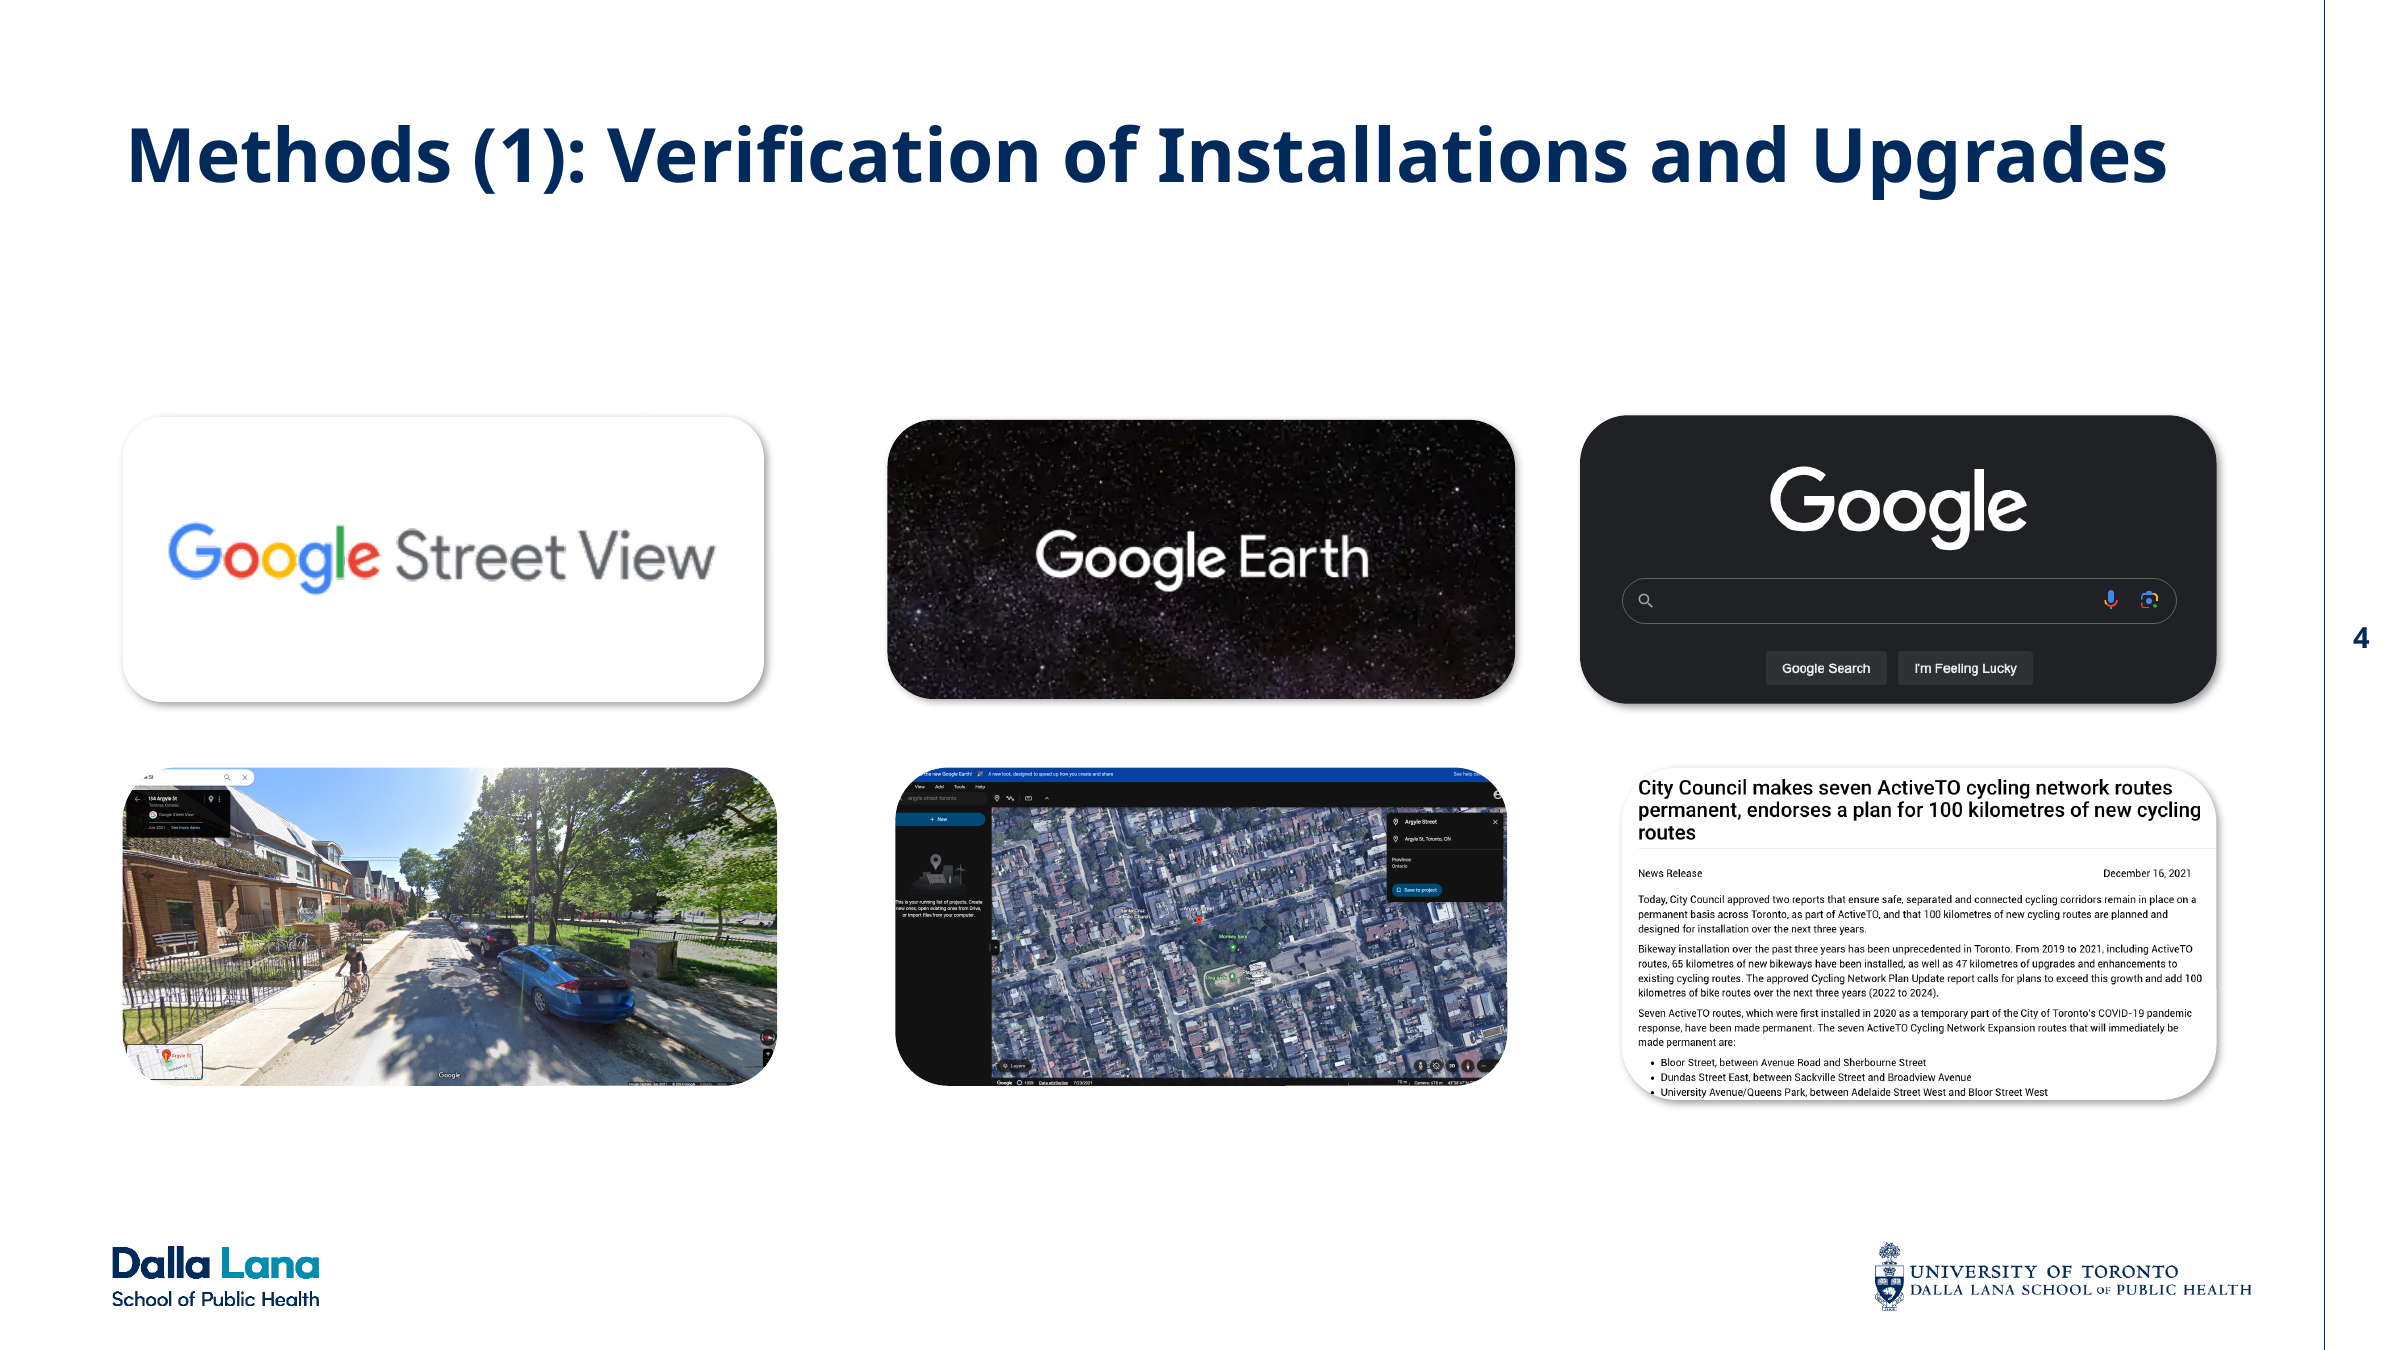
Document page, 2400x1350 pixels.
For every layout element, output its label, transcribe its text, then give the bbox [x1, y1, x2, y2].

picture [1875, 1242, 2251, 1311]
picture [895, 767, 1508, 1086]
title Methods (1): Verification of Installations and Upgrades [110, 99, 2290, 206]
picture [253, 1263, 261, 1272]
slide_number 4 [2340, 619, 2384, 655]
picture [1621, 767, 2217, 1101]
picture [122, 767, 778, 1086]
picture [303, 1263, 312, 1272]
picture [1579, 415, 2217, 704]
picture [887, 419, 1516, 700]
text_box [122, 416, 765, 703]
picture [112, 1246, 319, 1306]
